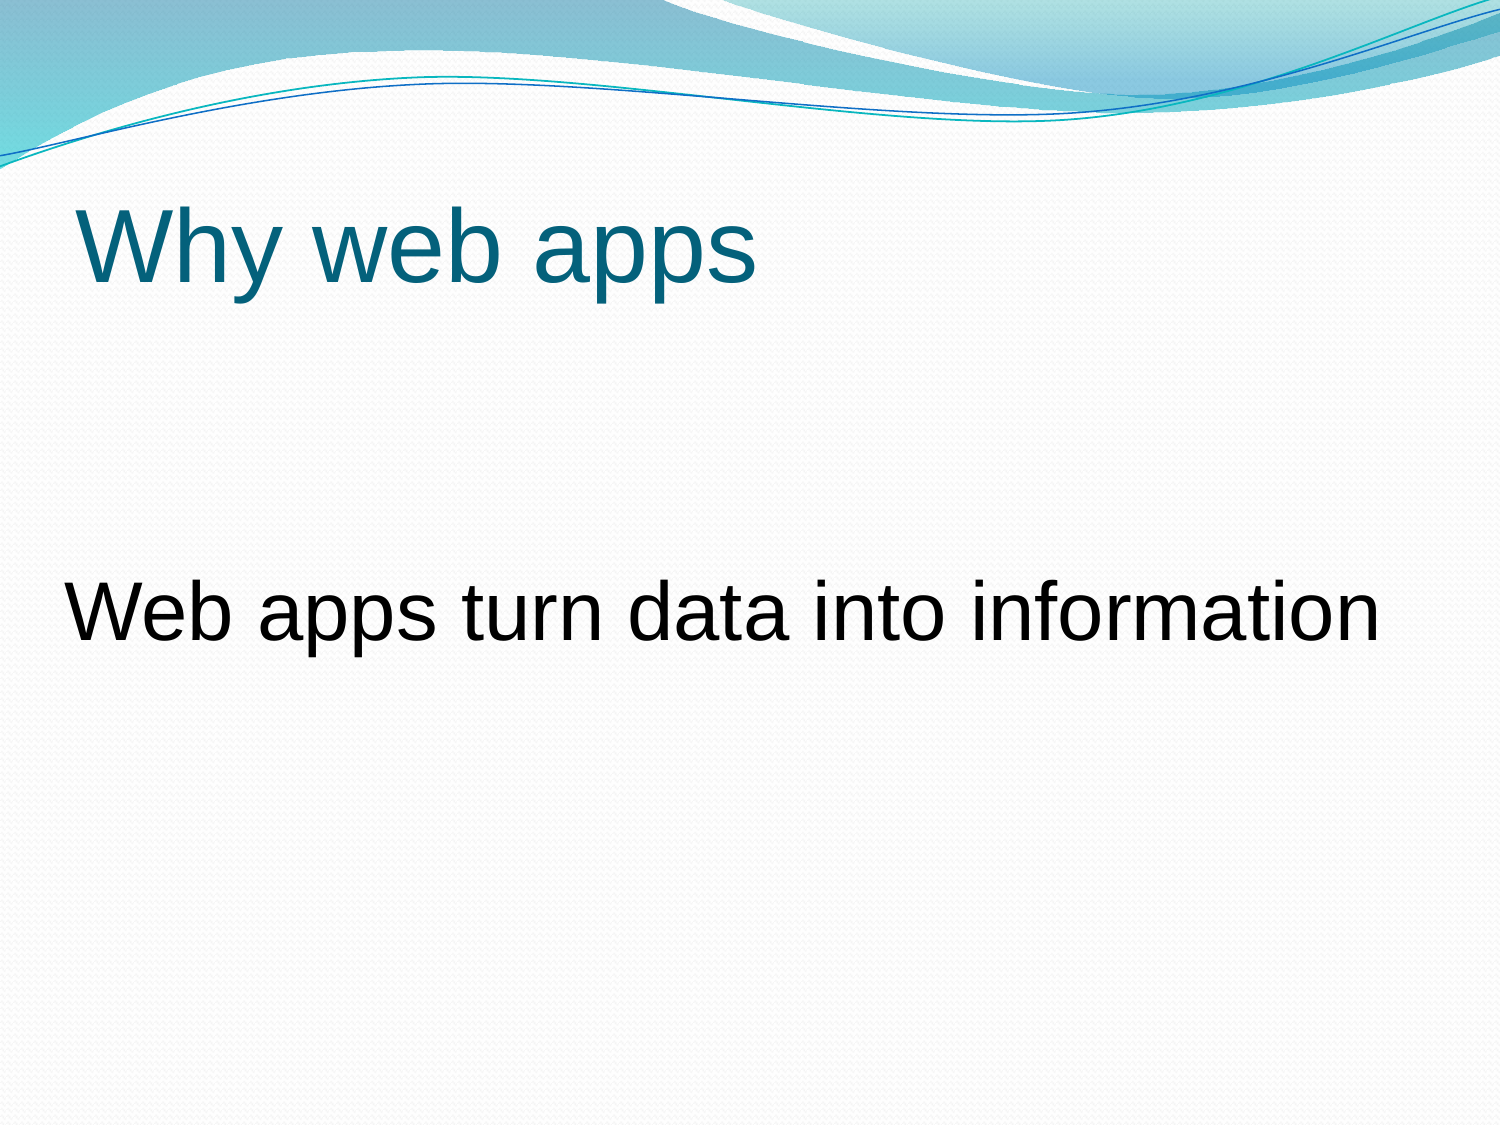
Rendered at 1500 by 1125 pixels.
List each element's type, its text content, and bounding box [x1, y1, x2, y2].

list Web apps turn data into information [50, 549, 1438, 1125]
title Why web apps [75, 115, 1425, 303]
